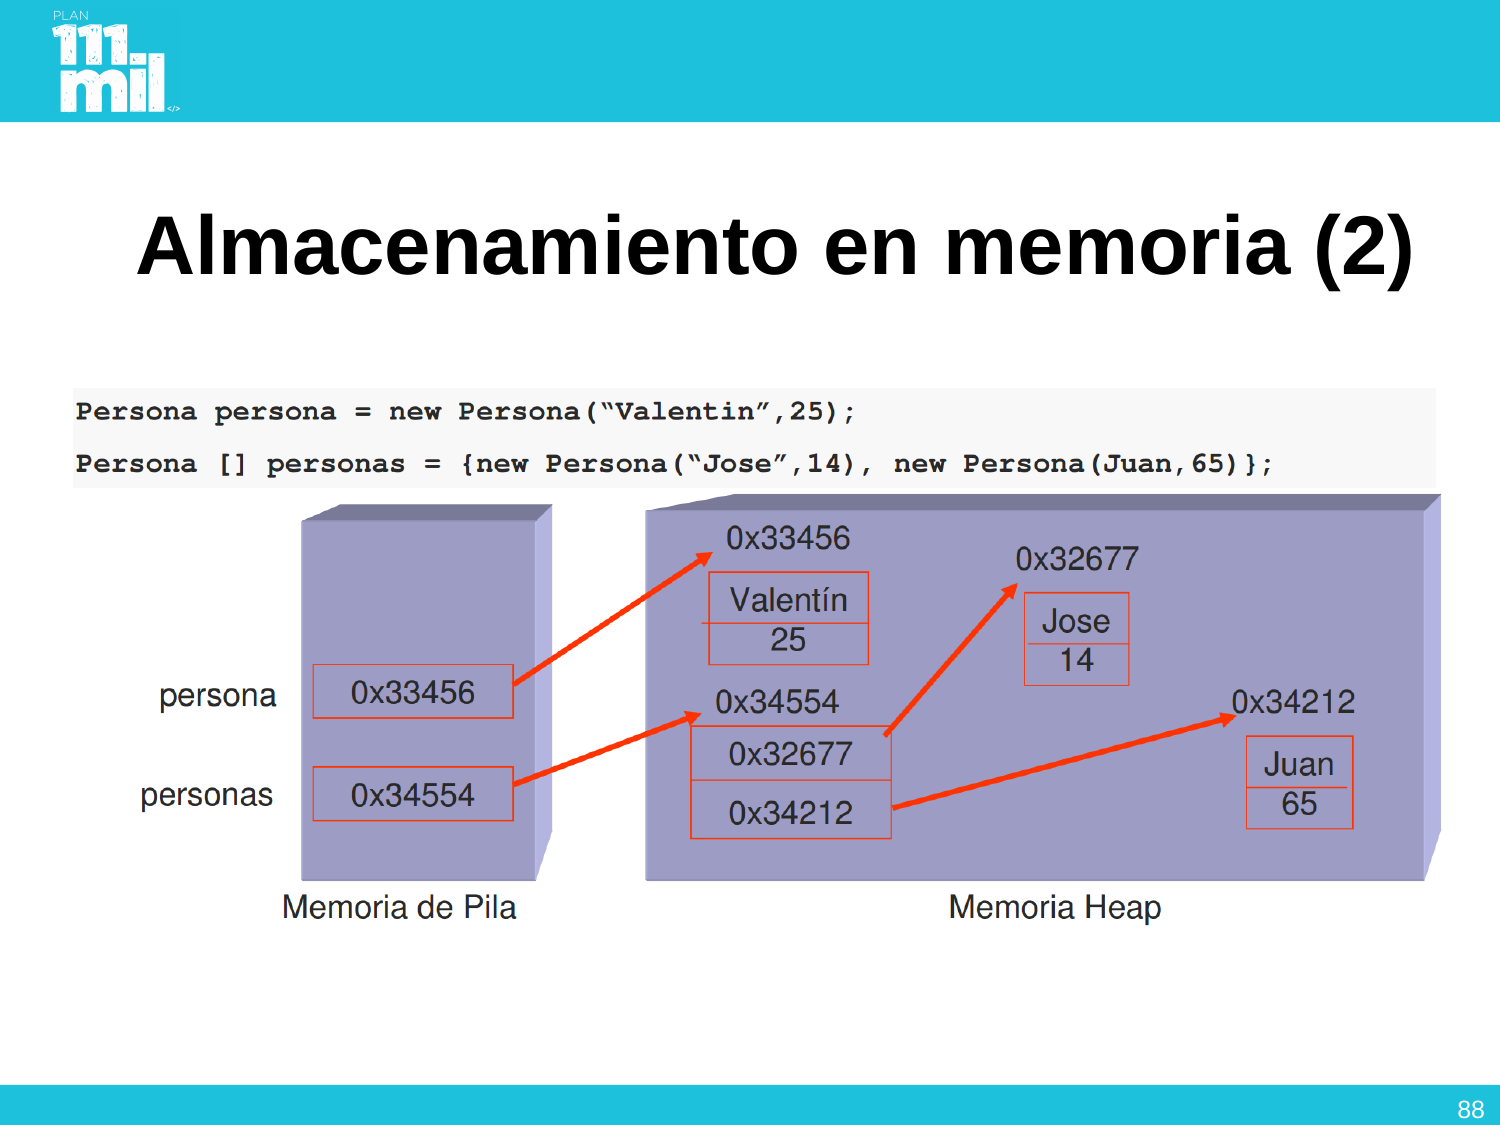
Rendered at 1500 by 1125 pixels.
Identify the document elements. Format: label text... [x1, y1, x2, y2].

title Almacenamiento en memoria (2) [103, 147, 1449, 348]
picture [73, 385, 1449, 930]
slide_number 87 [1162, 1078, 1500, 1125]
